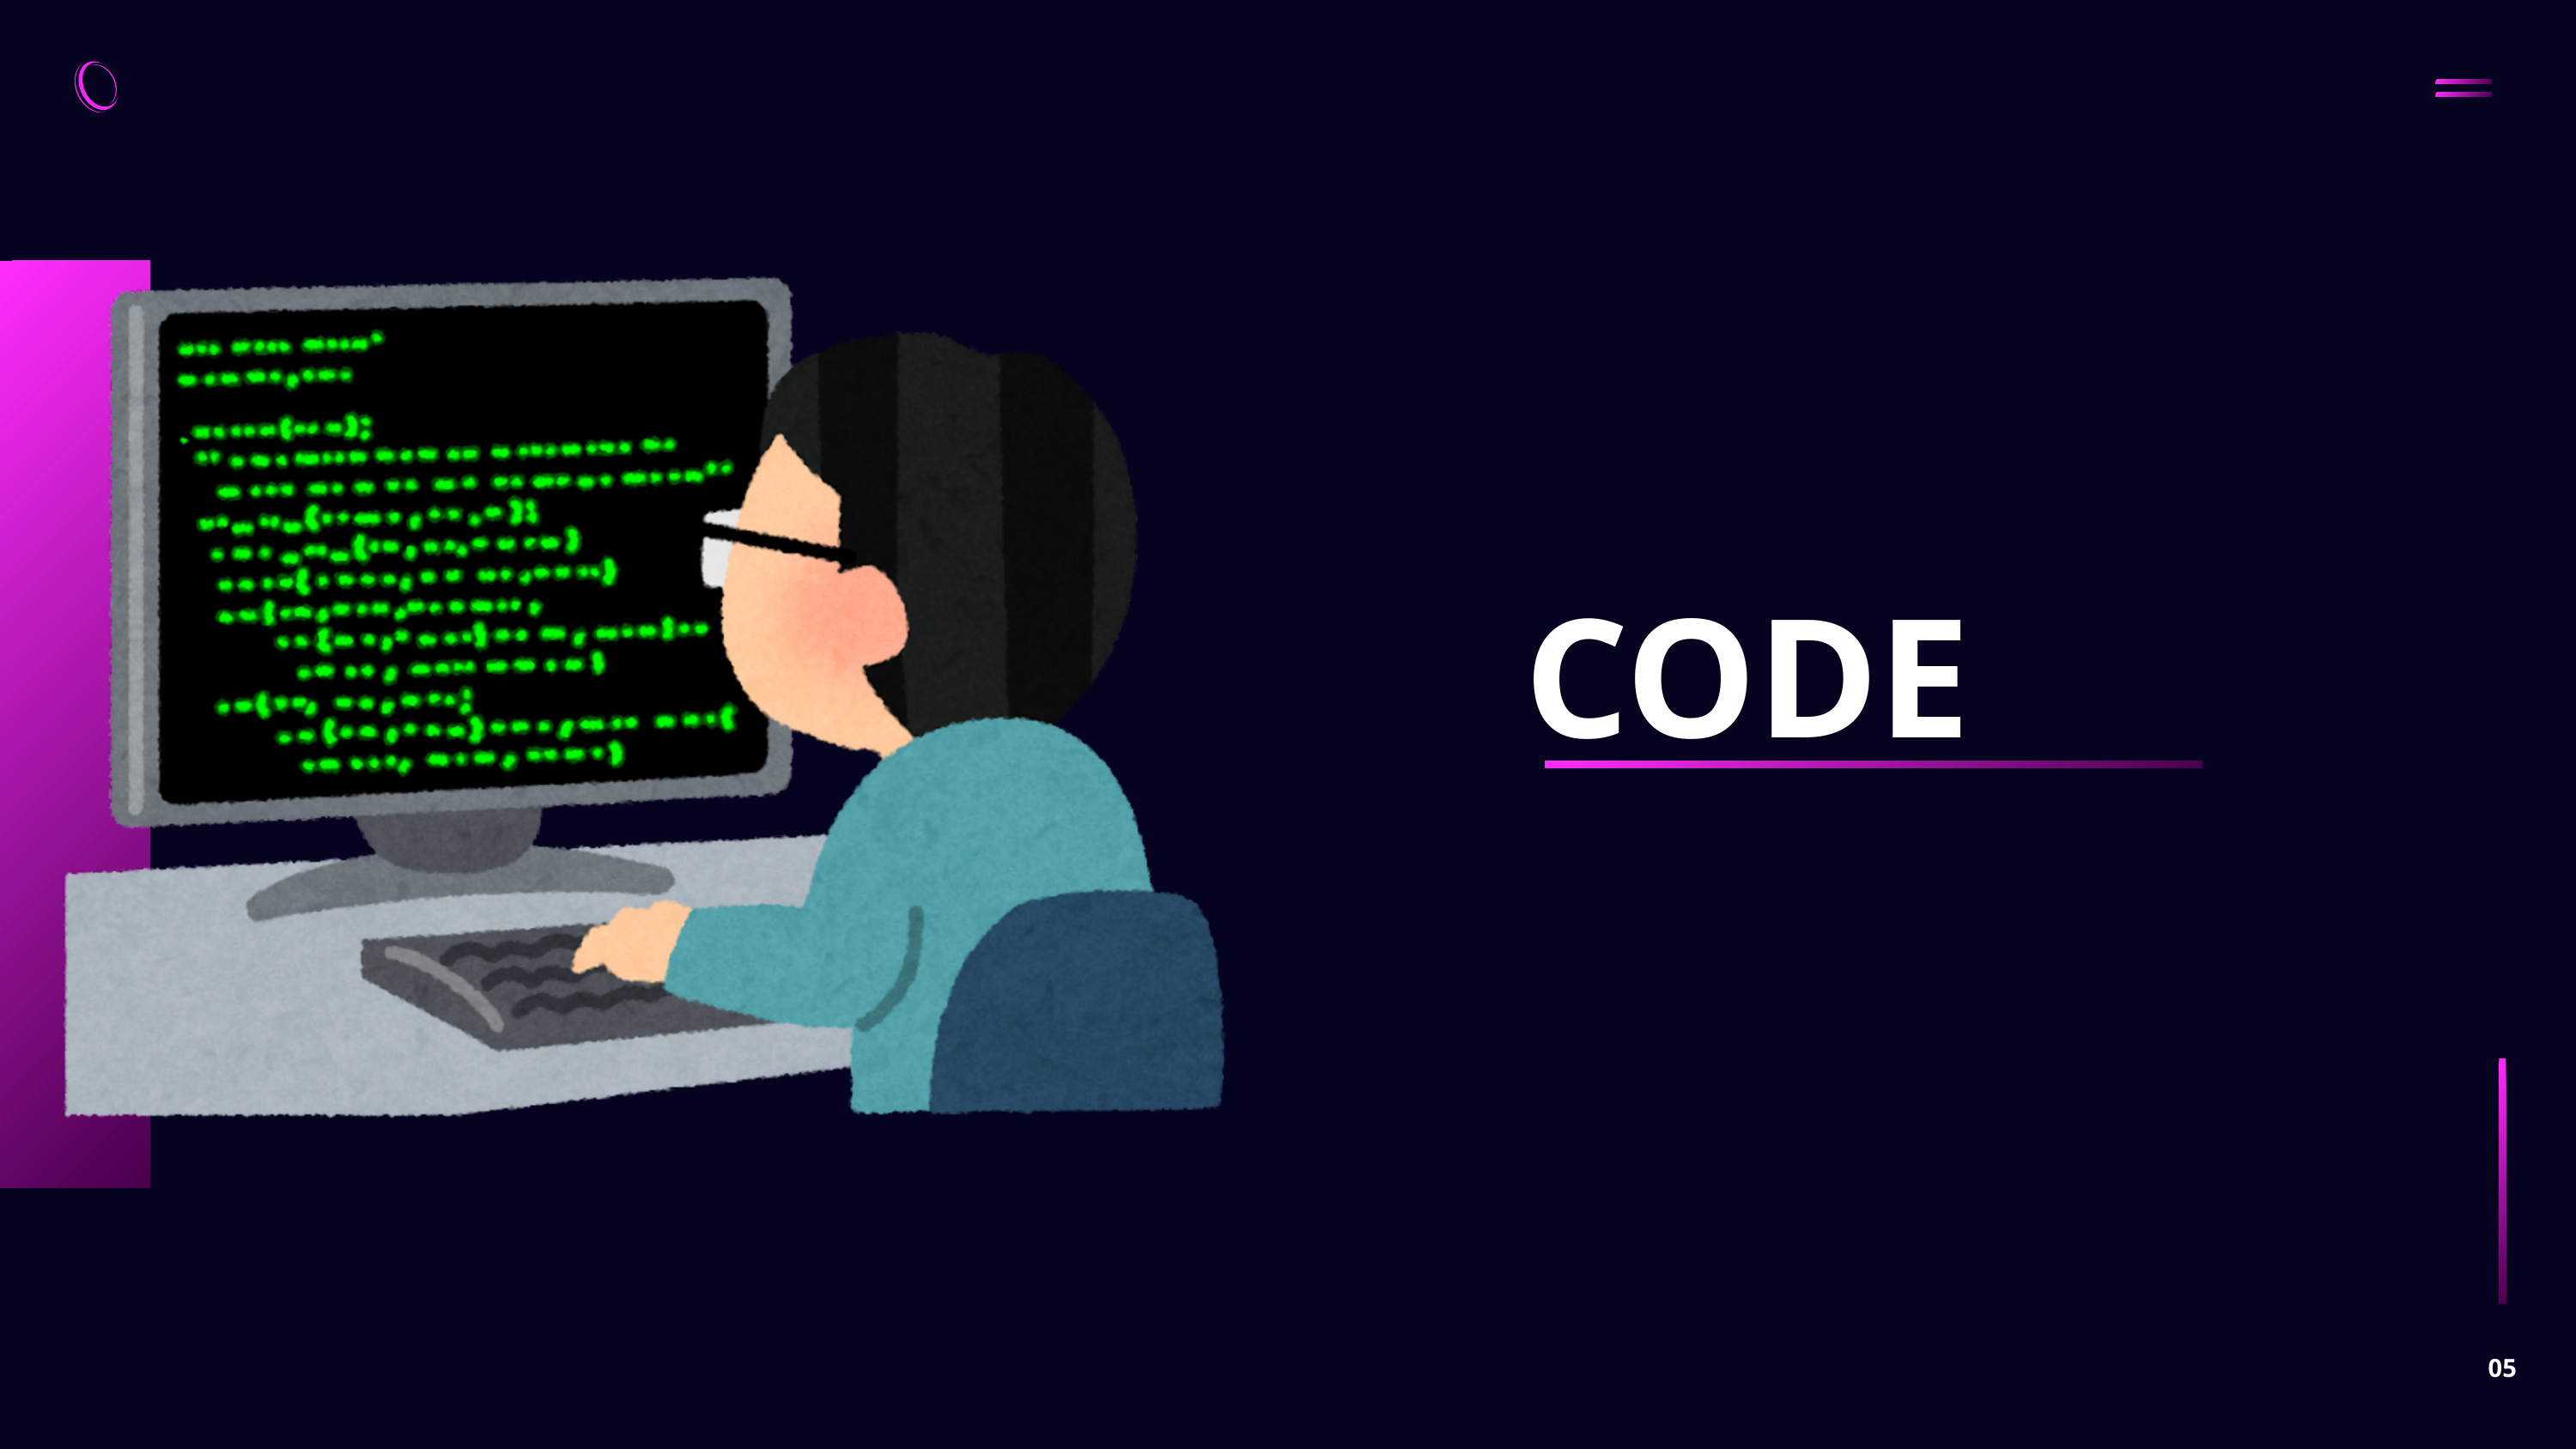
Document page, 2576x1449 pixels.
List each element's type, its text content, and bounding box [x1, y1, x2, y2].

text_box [2499, 1058, 2506, 1304]
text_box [2435, 79, 2493, 84]
text_box CODE [1513, 540, 1984, 771]
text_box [1544, 760, 2203, 768]
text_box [0, 260, 151, 1188]
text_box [2435, 92, 2493, 97]
text_box [154, 275, 1226, 1119]
text_box [71, 60, 119, 116]
text_box 05 [2464, 1347, 2542, 1383]
